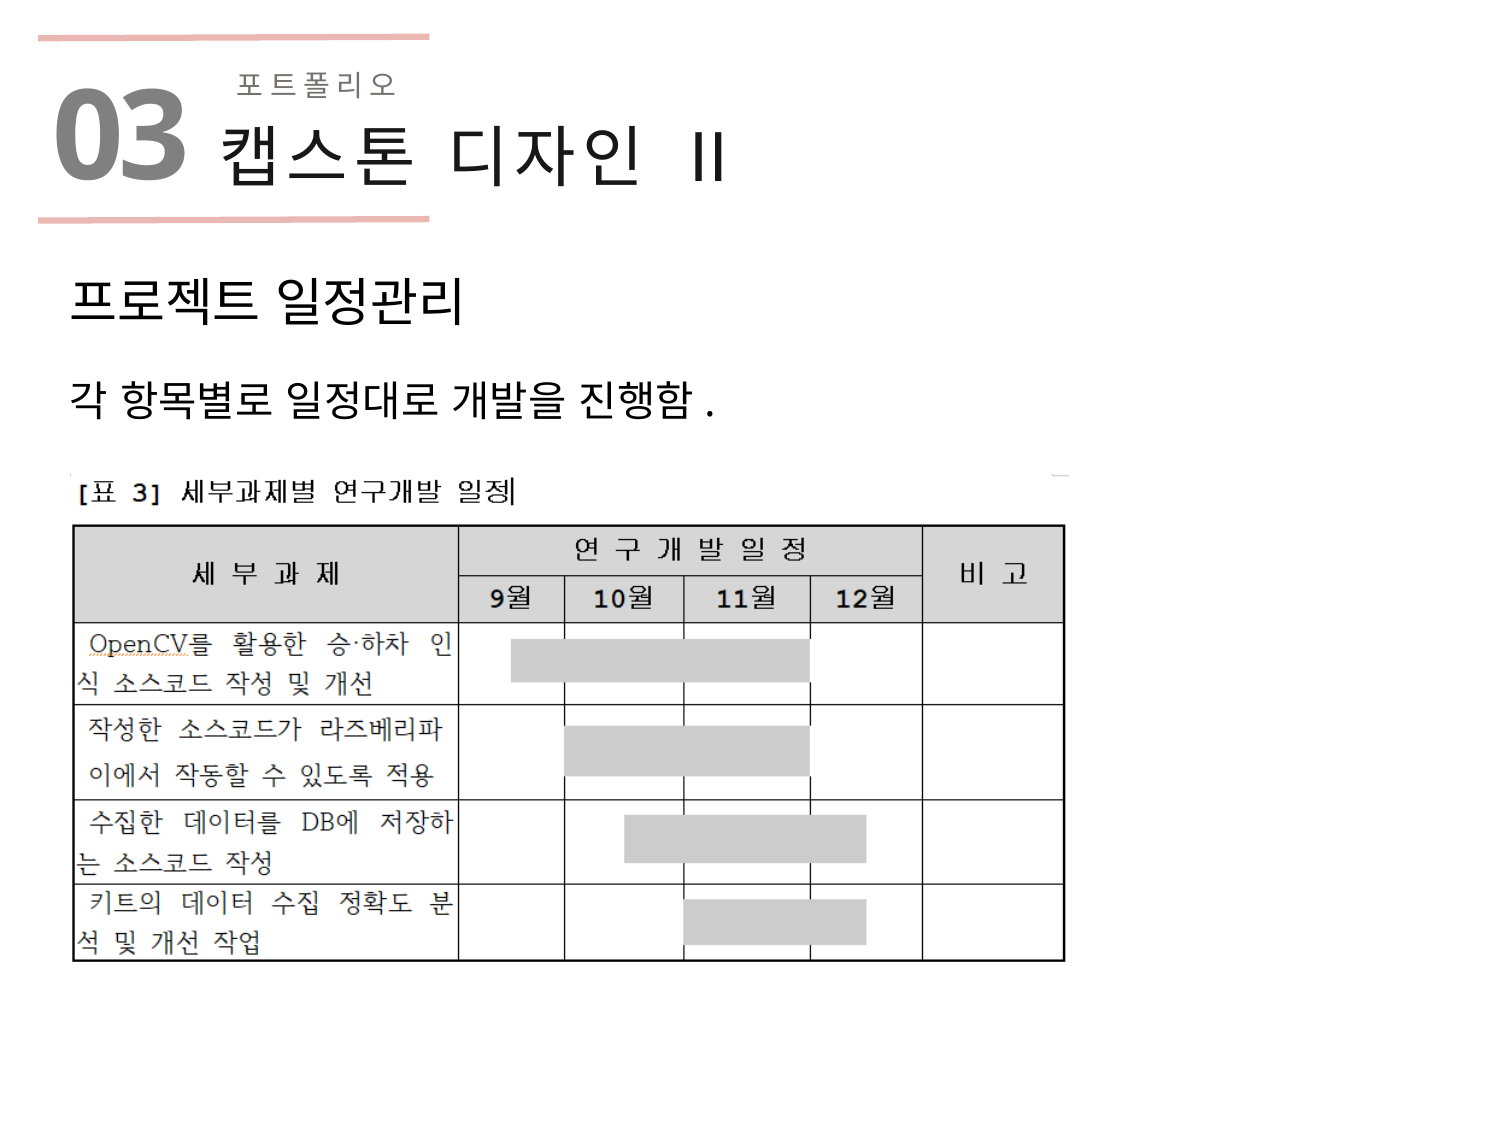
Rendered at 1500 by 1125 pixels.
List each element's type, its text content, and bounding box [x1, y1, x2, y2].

text_box 캡스톤 디자인 Ⅱ [204, 107, 890, 202]
text_box 포트폴리오 [204, 60, 430, 107]
text_box 프로젝트 일정관리 [55, 261, 507, 291]
text_box 각 항목별로 일정대로 개발을 진행함. [55, 367, 869, 433]
text_box 03 [38, 47, 225, 212]
picture [70, 474, 1069, 968]
text_box [38, 291, 1500, 375]
